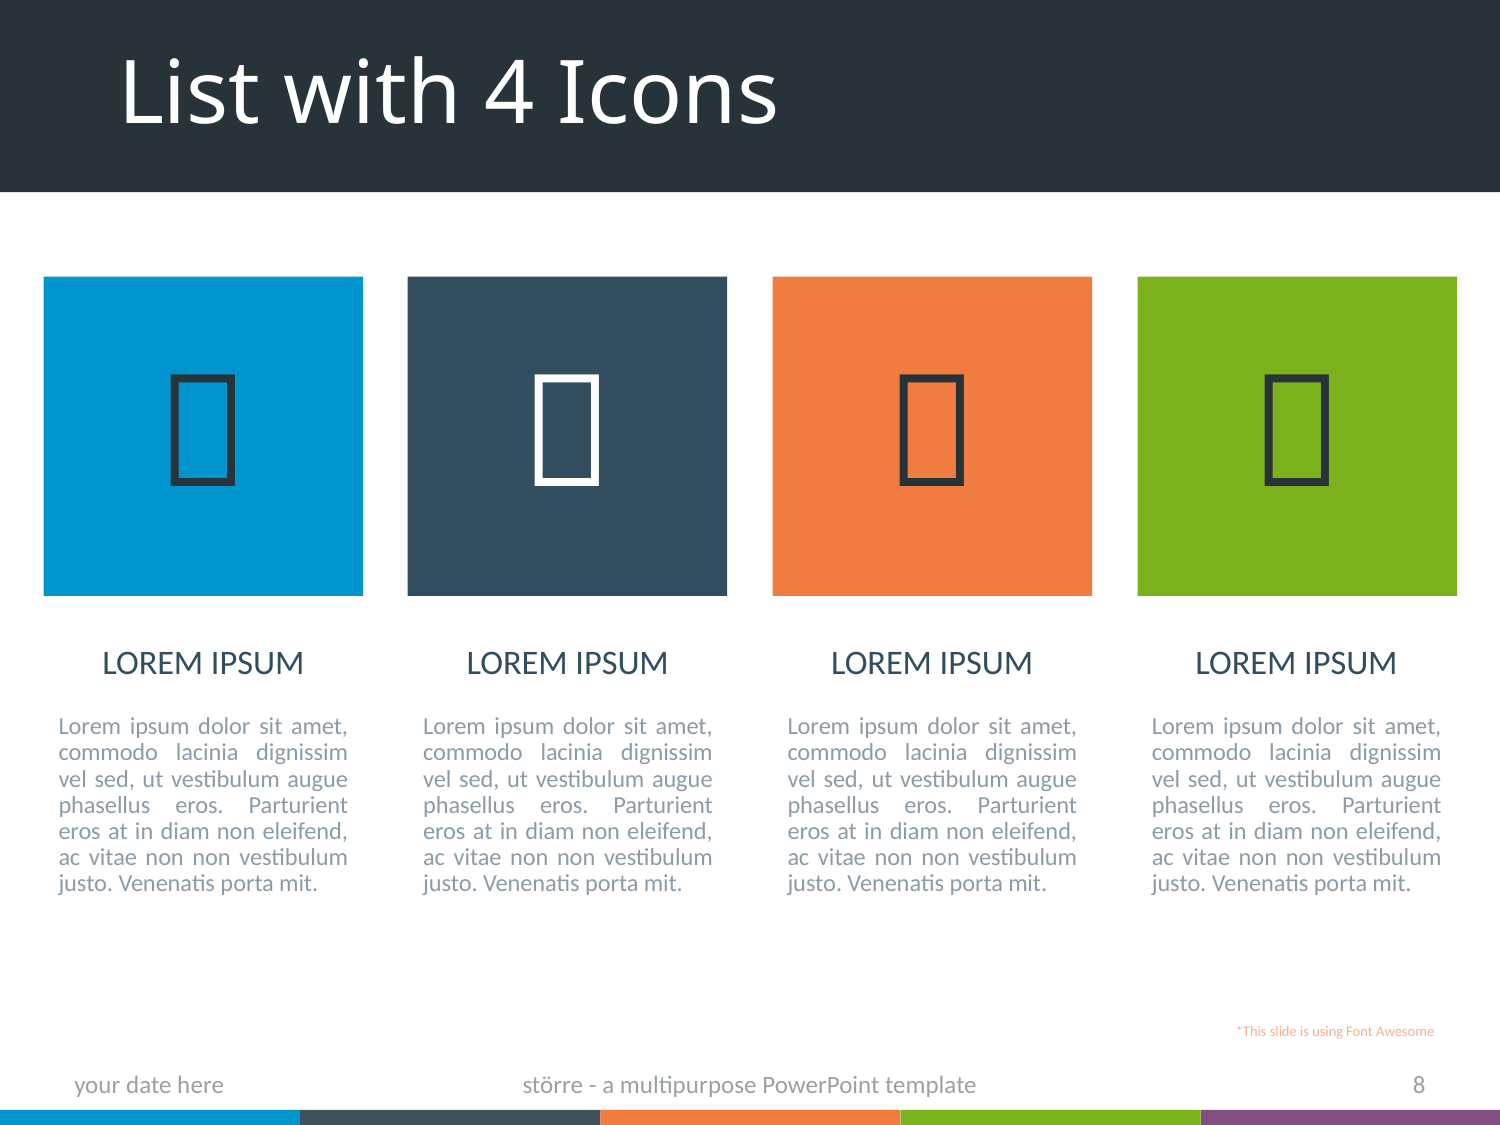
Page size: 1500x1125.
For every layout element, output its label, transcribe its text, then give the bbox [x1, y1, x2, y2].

list Lorem ipsum dolor sit amet, commodo lacinia dignissim vel sed, ut vestibulum augue phasellus eros. Parturient eros at in diam non eleifend, ac vitae non non vestibulum justo. Venenatis porta mit. [1136, 706, 1457, 908]
list  [772, 276, 1093, 596]
list Lorem Ipsum [772, 628, 1092, 700]
list Lorem ipsum dolor sit amet, commodo lacinia dignissim vel sed, ut vestibulum augue phasellus eros. Parturient eros at in diam non eleifend, ac vitae non non vestibulum justo. Venenatis porta mit. [43, 706, 364, 908]
slide_number your date here [59, 1060, 397, 1107]
list Lorem Ipsum [43, 628, 364, 700]
list Lorem ipsum dolor sit amet, commodo lacinia dignissim vel sed, ut vestibulum augue phasellus eros. Parturient eros at in diam non eleifend, ac vitae non non vestibulum justo. Venenatis porta mit. [408, 706, 728, 908]
slide_number 8 [1103, 1060, 1441, 1107]
list  [43, 276, 364, 596]
list Lorem Ipsum [408, 628, 728, 700]
list  [1137, 276, 1458, 596]
list  [407, 276, 728, 596]
list Lorem ipsum dolor sit amet, commodo lacinia dignissim vel sed, ut vestibulum augue phasellus eros. Parturient eros at in diam non eleifend, ac vitae non non vestibulum justo. Venenatis porta mit. [772, 706, 1092, 908]
list Lorem Ipsum [1136, 628, 1457, 700]
title List with 4 Icons [103, 40, 1397, 151]
footer större - a multipurpose PowerPoint template [496, 1060, 1004, 1107]
text_box *This slide is using Font Awesome [1220, 1013, 1450, 1047]
